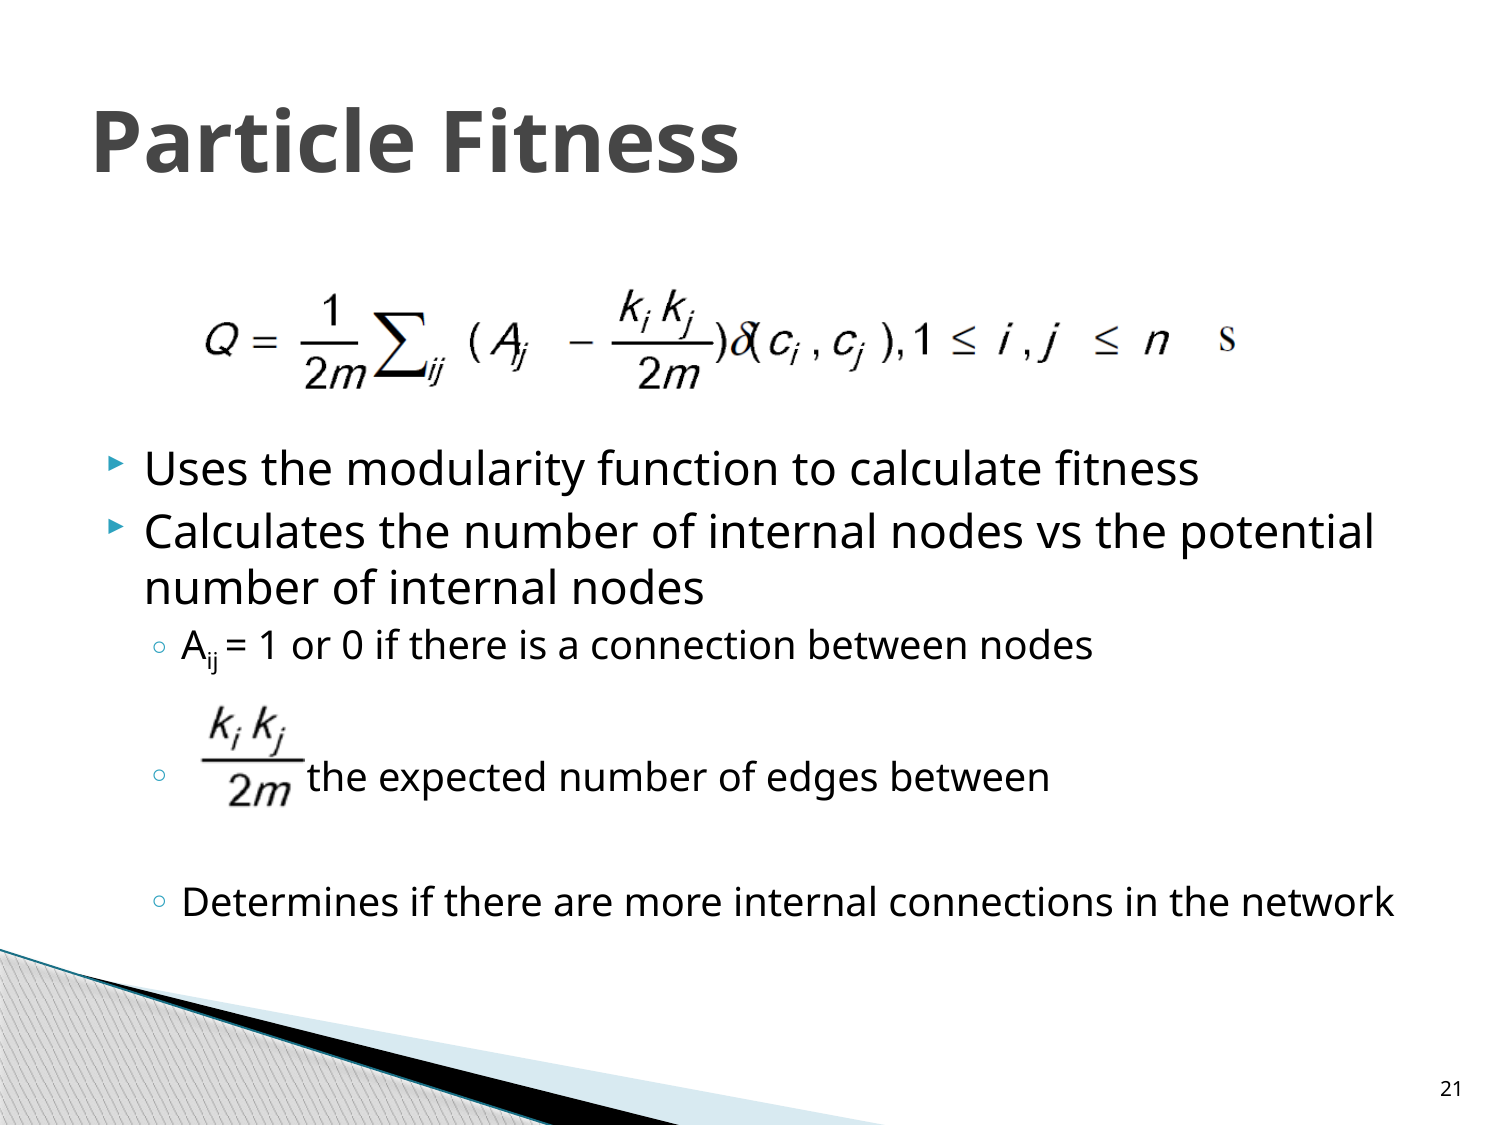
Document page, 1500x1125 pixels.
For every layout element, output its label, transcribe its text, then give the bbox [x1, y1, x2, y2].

list Uses the modularity function to calculate fitness Calculates the number of internal nodes vs the potential number of internal nodes Aij = 1 or 0 if there is a connection between nodes = the expected number of edges between Determines if there are more internal connections in the network [75, 243, 1425, 986]
picture [193, 699, 305, 815]
slide_number 21 [1418, 1051, 1479, 1112]
title Particle Fitness [75, 45, 1425, 233]
picture [193, 274, 1269, 424]
